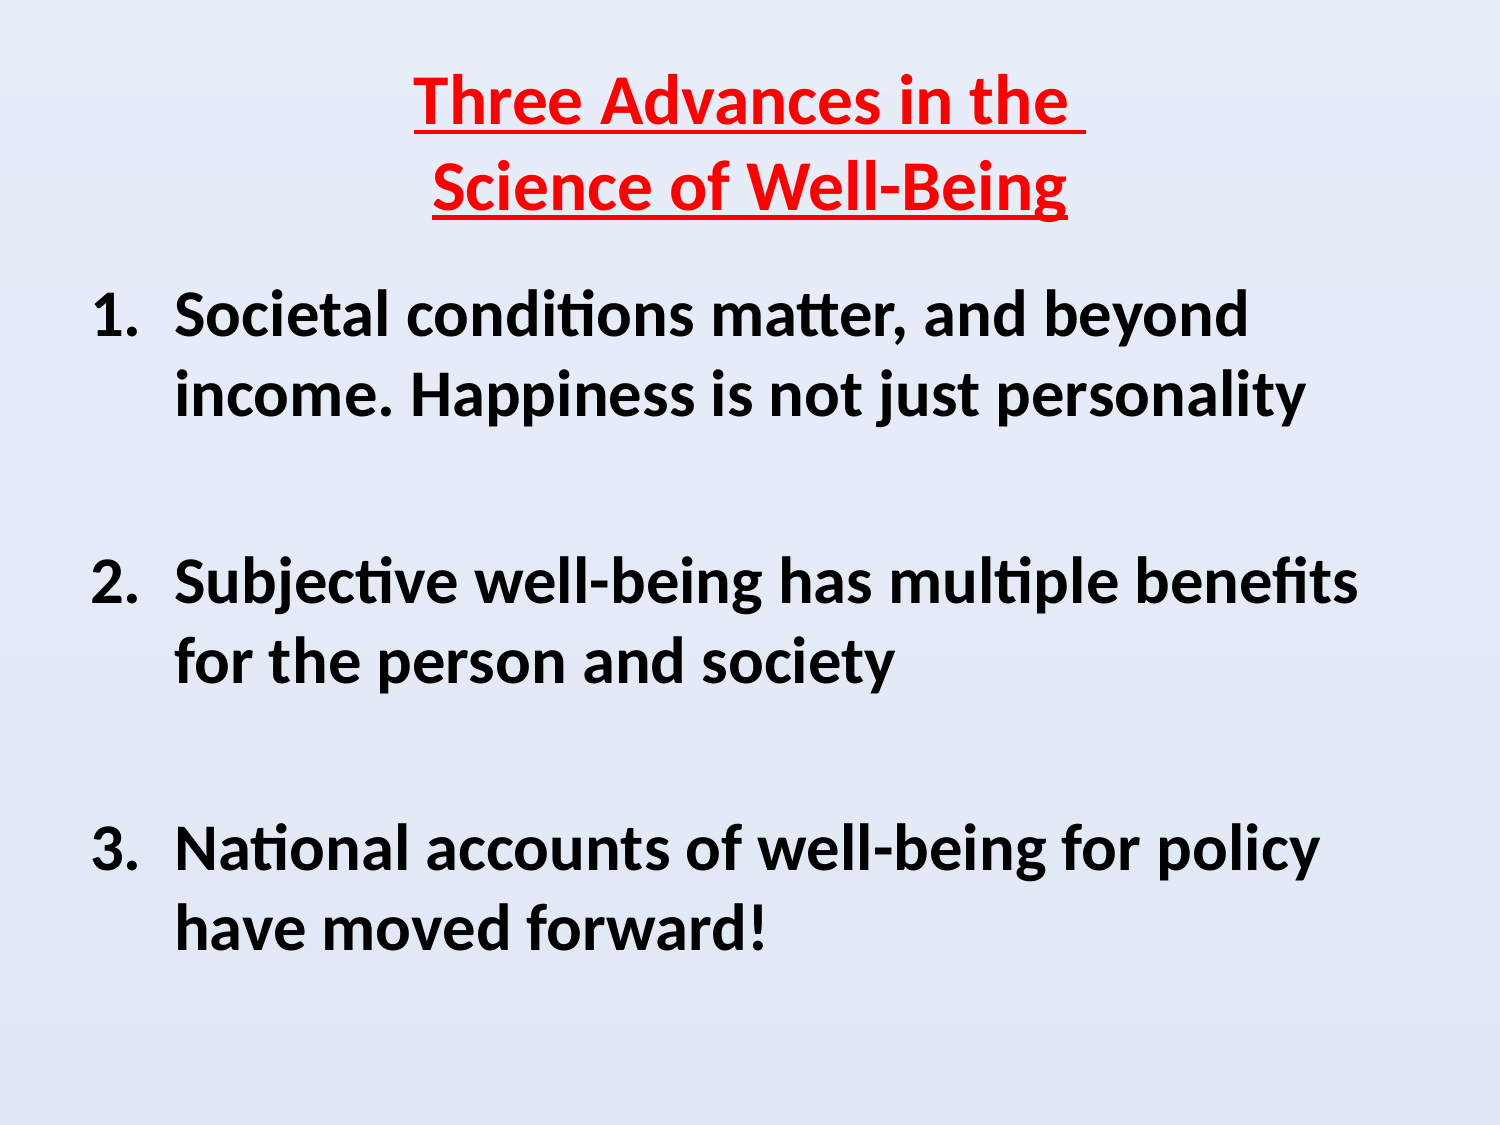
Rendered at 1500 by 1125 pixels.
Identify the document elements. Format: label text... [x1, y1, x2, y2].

title Three Advances in the Science of Well-Being [75, 45, 1425, 233]
list Societal conditions matter, and beyond income. Happiness is not just personality Subjective well-being has multiple benefits for the person and society National accounts of well-being for policy have moved forward! [75, 262, 1425, 1005]
